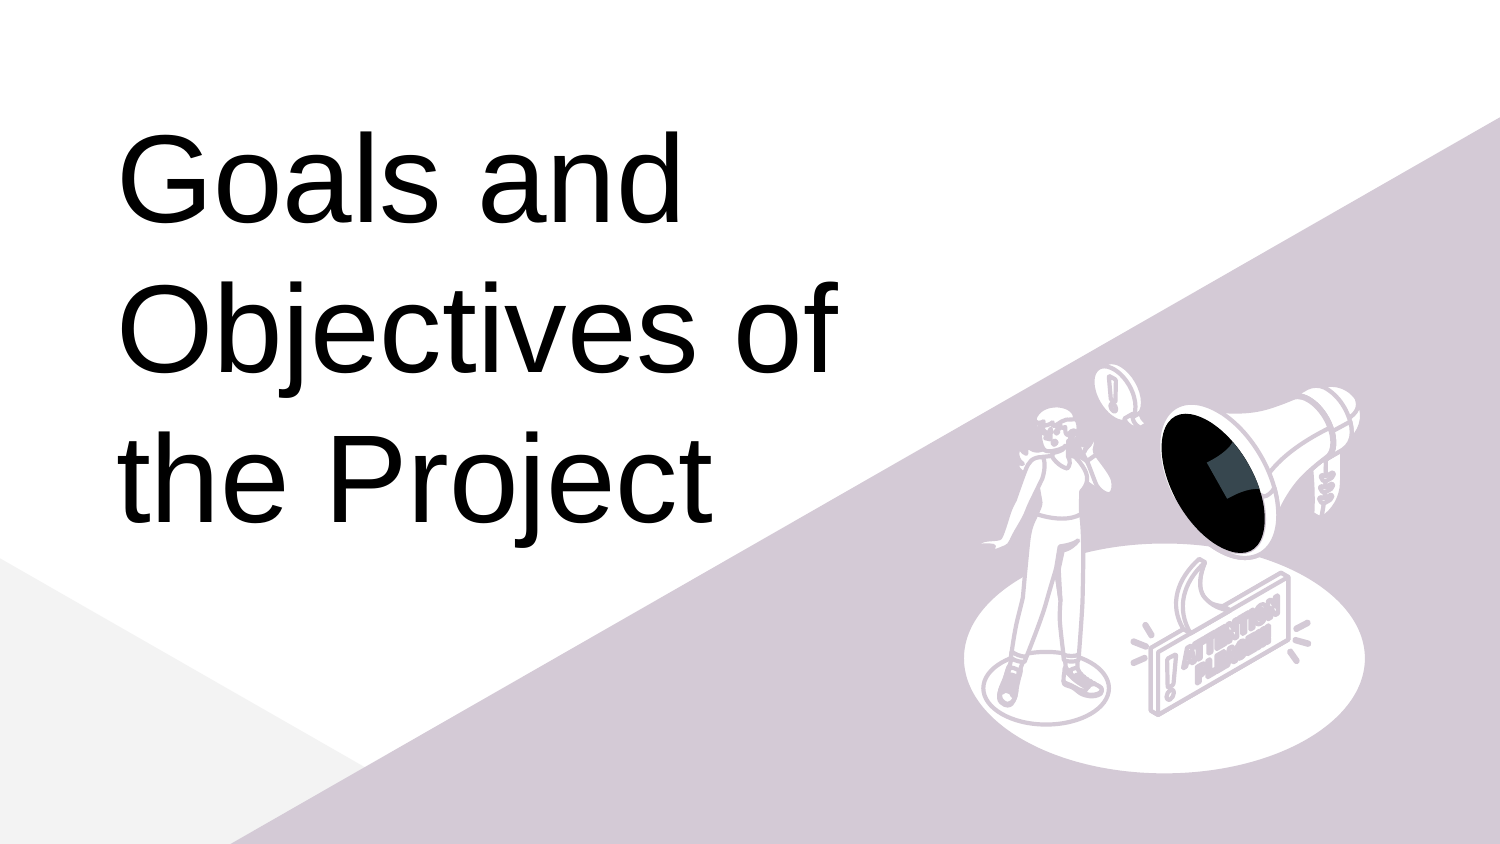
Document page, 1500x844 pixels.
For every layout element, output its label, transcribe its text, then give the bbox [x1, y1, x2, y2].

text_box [961, 361, 1368, 776]
title Goals and Objectives of the Project [101, 118, 965, 527]
